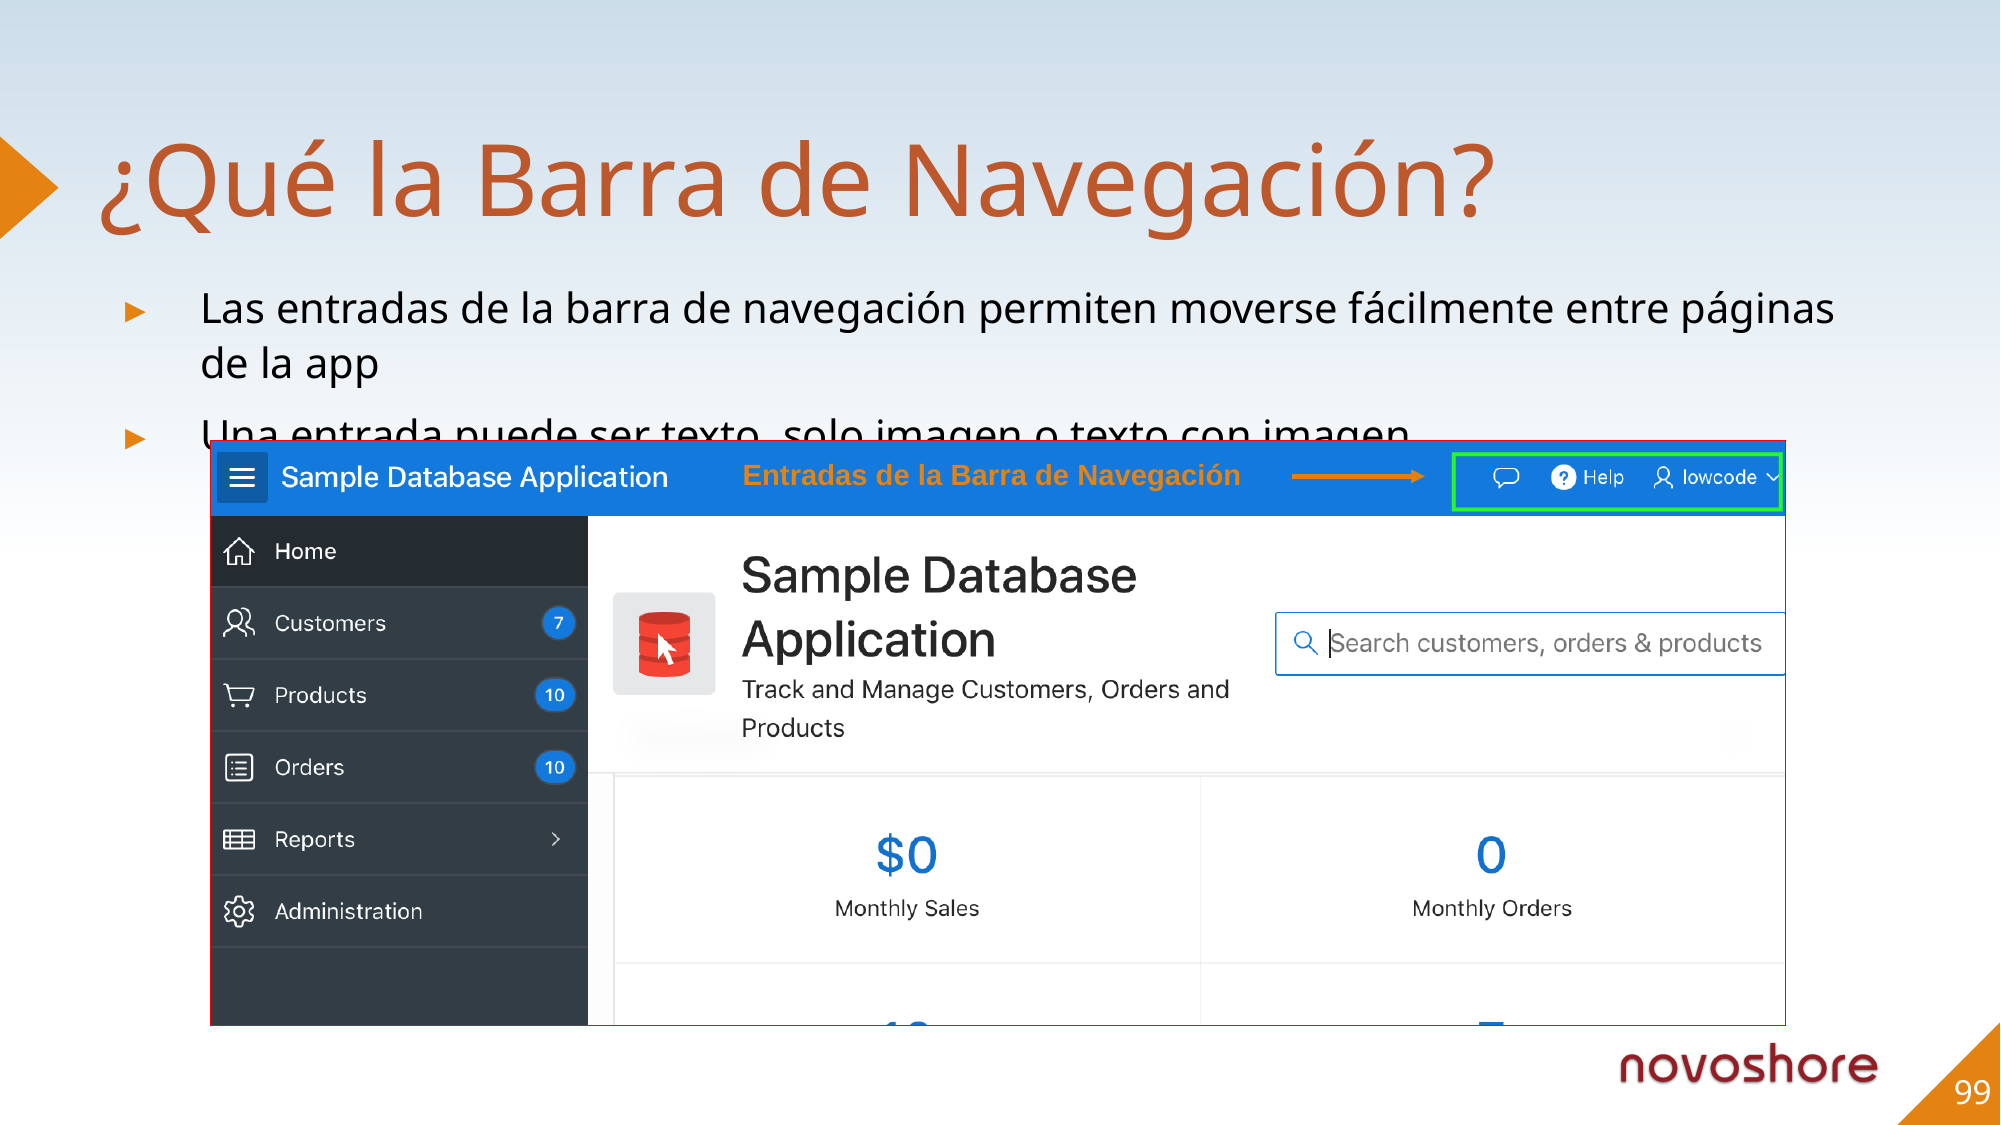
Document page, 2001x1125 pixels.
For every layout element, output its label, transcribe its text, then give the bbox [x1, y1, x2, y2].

slide_number 99 [1891, 1014, 1992, 1117]
picture [1617, 1034, 1881, 1097]
title ¿Qué la Barra de Navegación? [99, 113, 1896, 262]
list Las entradas de la barra de navegación permiten moverse fácilmente entre páginas de la app Una entrada puede ser texto, solo imagen o texto con imagen. [99, 277, 1896, 425]
picture [209, 440, 1786, 1026]
